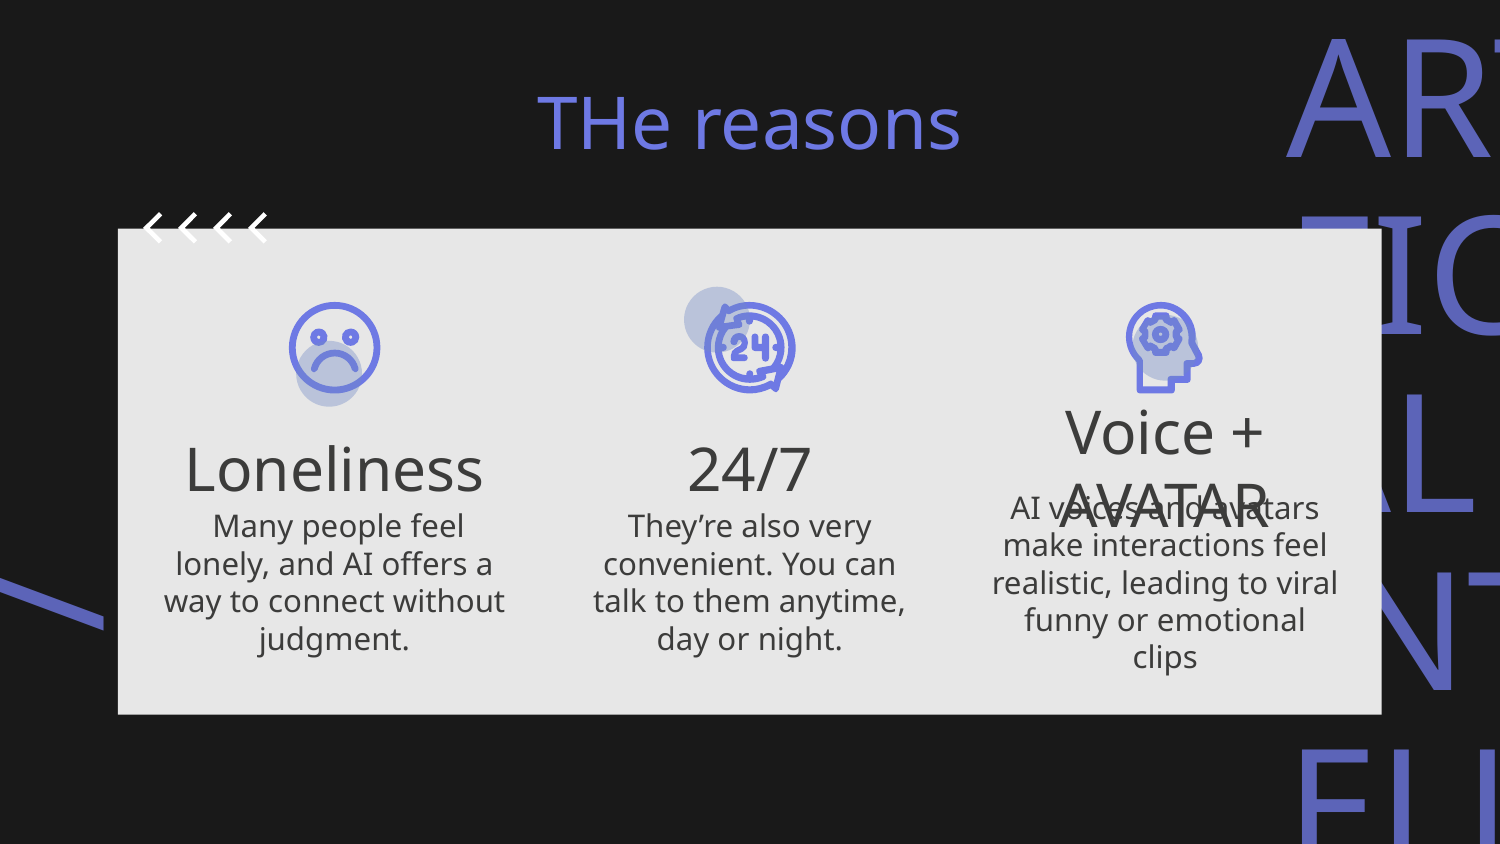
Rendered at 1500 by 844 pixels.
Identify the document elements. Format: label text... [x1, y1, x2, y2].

title Voice + AVATAR [973, 433, 1357, 500]
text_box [289, 302, 380, 393]
title THe reasons [118, 72, 1382, 167]
subtitle Many people feel lonely, and AI offers a way to connect without judgment. [143, 507, 527, 656]
subtitle They’re also very convenient. You can talk to them anytime, day or night. [558, 507, 942, 656]
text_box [1126, 302, 1204, 393]
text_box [704, 302, 796, 393]
text_box [684, 286, 745, 348]
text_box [142, 211, 268, 244]
title 24/7 [558, 433, 942, 500]
title Loneliness [143, 433, 527, 500]
subtitle AI voices and avatars make interactions feel realistic, leading to viral funny or emotional clips [973, 507, 1357, 656]
text_box [310, 401, 348, 407]
